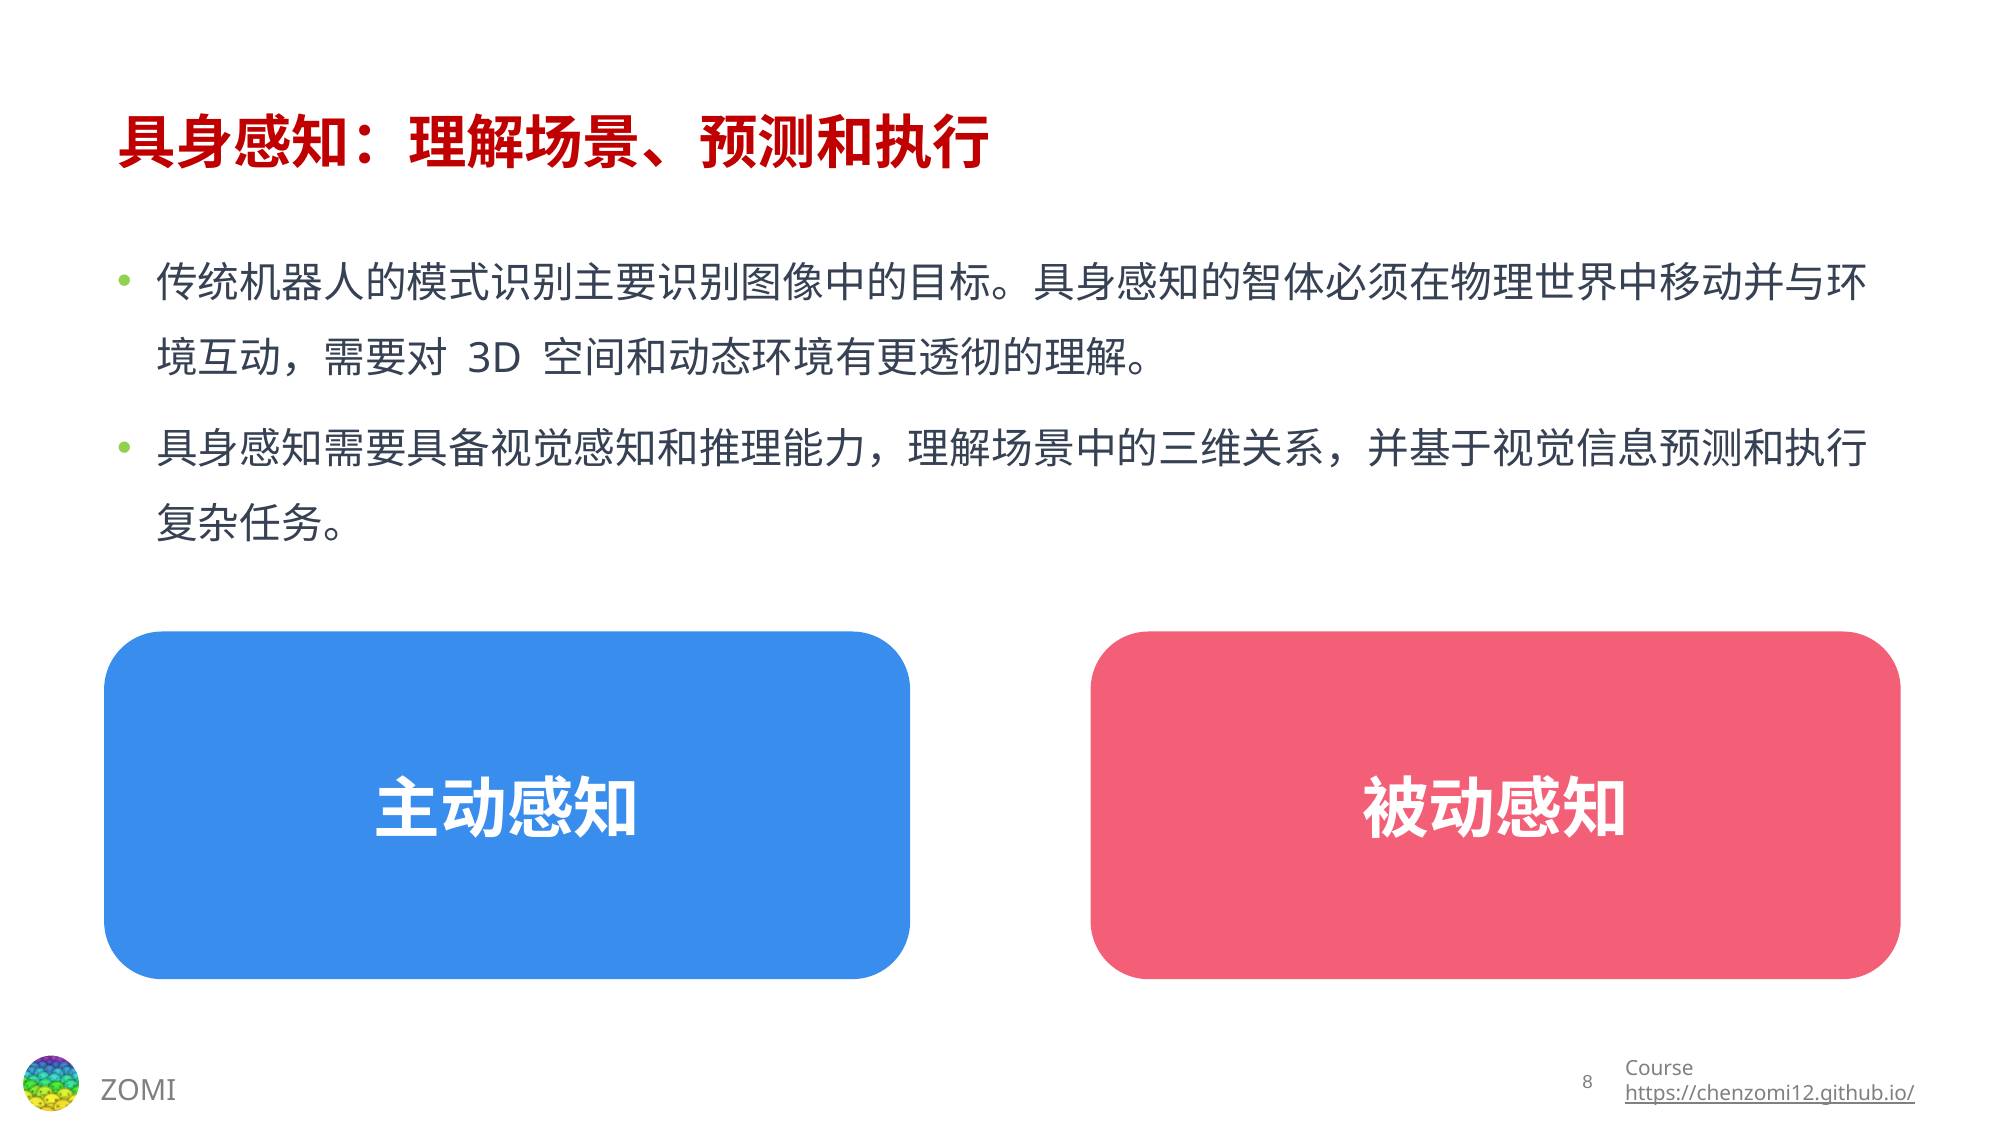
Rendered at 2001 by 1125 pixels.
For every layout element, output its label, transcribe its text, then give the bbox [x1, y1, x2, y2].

list 传统机器人的模式识别主要识别图像中的目标。具身感知的智体必须在物理世界中移动并与环境互动，需要对 3D 空间和动态环境有更透彻的理解。 具身感知需要具备视觉感知和推理能力，理解场景中的三维关系，并基于视觉信息预测和执行复杂任务。 [102, 223, 1901, 1043]
text_box 被动感知 [1090, 631, 1901, 980]
title 具身感知：理解场景、预测和执行 [102, 91, 1901, 189]
picture [24, 1056, 78, 1111]
text_box 主动感知 [104, 631, 911, 980]
